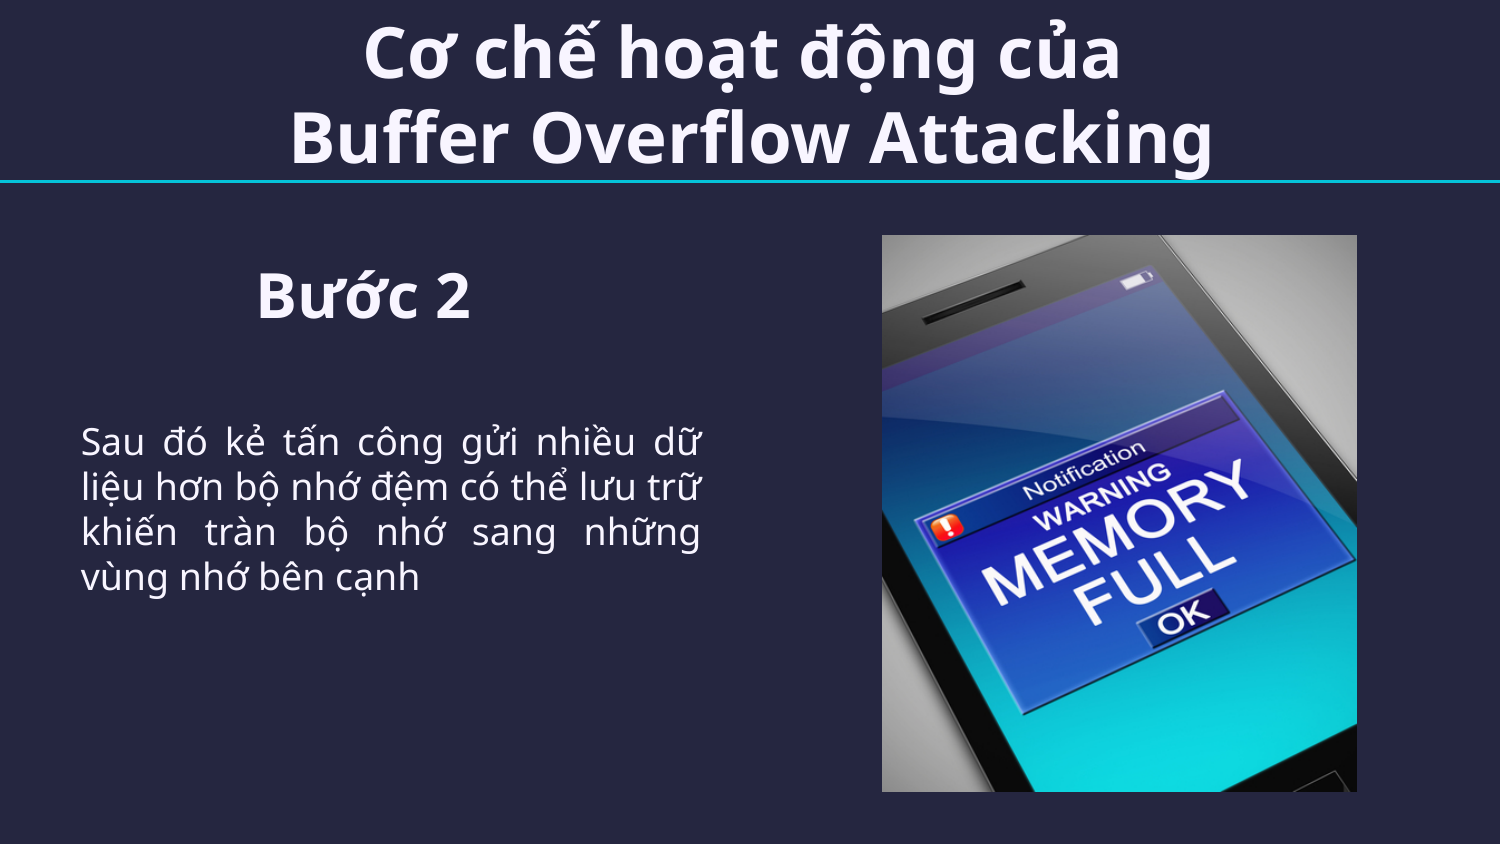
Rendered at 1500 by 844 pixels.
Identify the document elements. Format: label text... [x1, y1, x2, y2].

subtitle Sau đó kẻ tấn công gửi nhiều dữ liệu hơn bộ nhớ đệm có thể lưu trữ khiến tràn bộ nhớ sang những vùng nhớ bên cạnh [65, 247, 717, 768]
text_box Bước 2 [143, 245, 583, 341]
picture [882, 235, 1357, 793]
title Cơ chế hoạt động của Buffer Overflow Attacking [4, 12, 1500, 172]
picture [1328, 517, 1336, 522]
